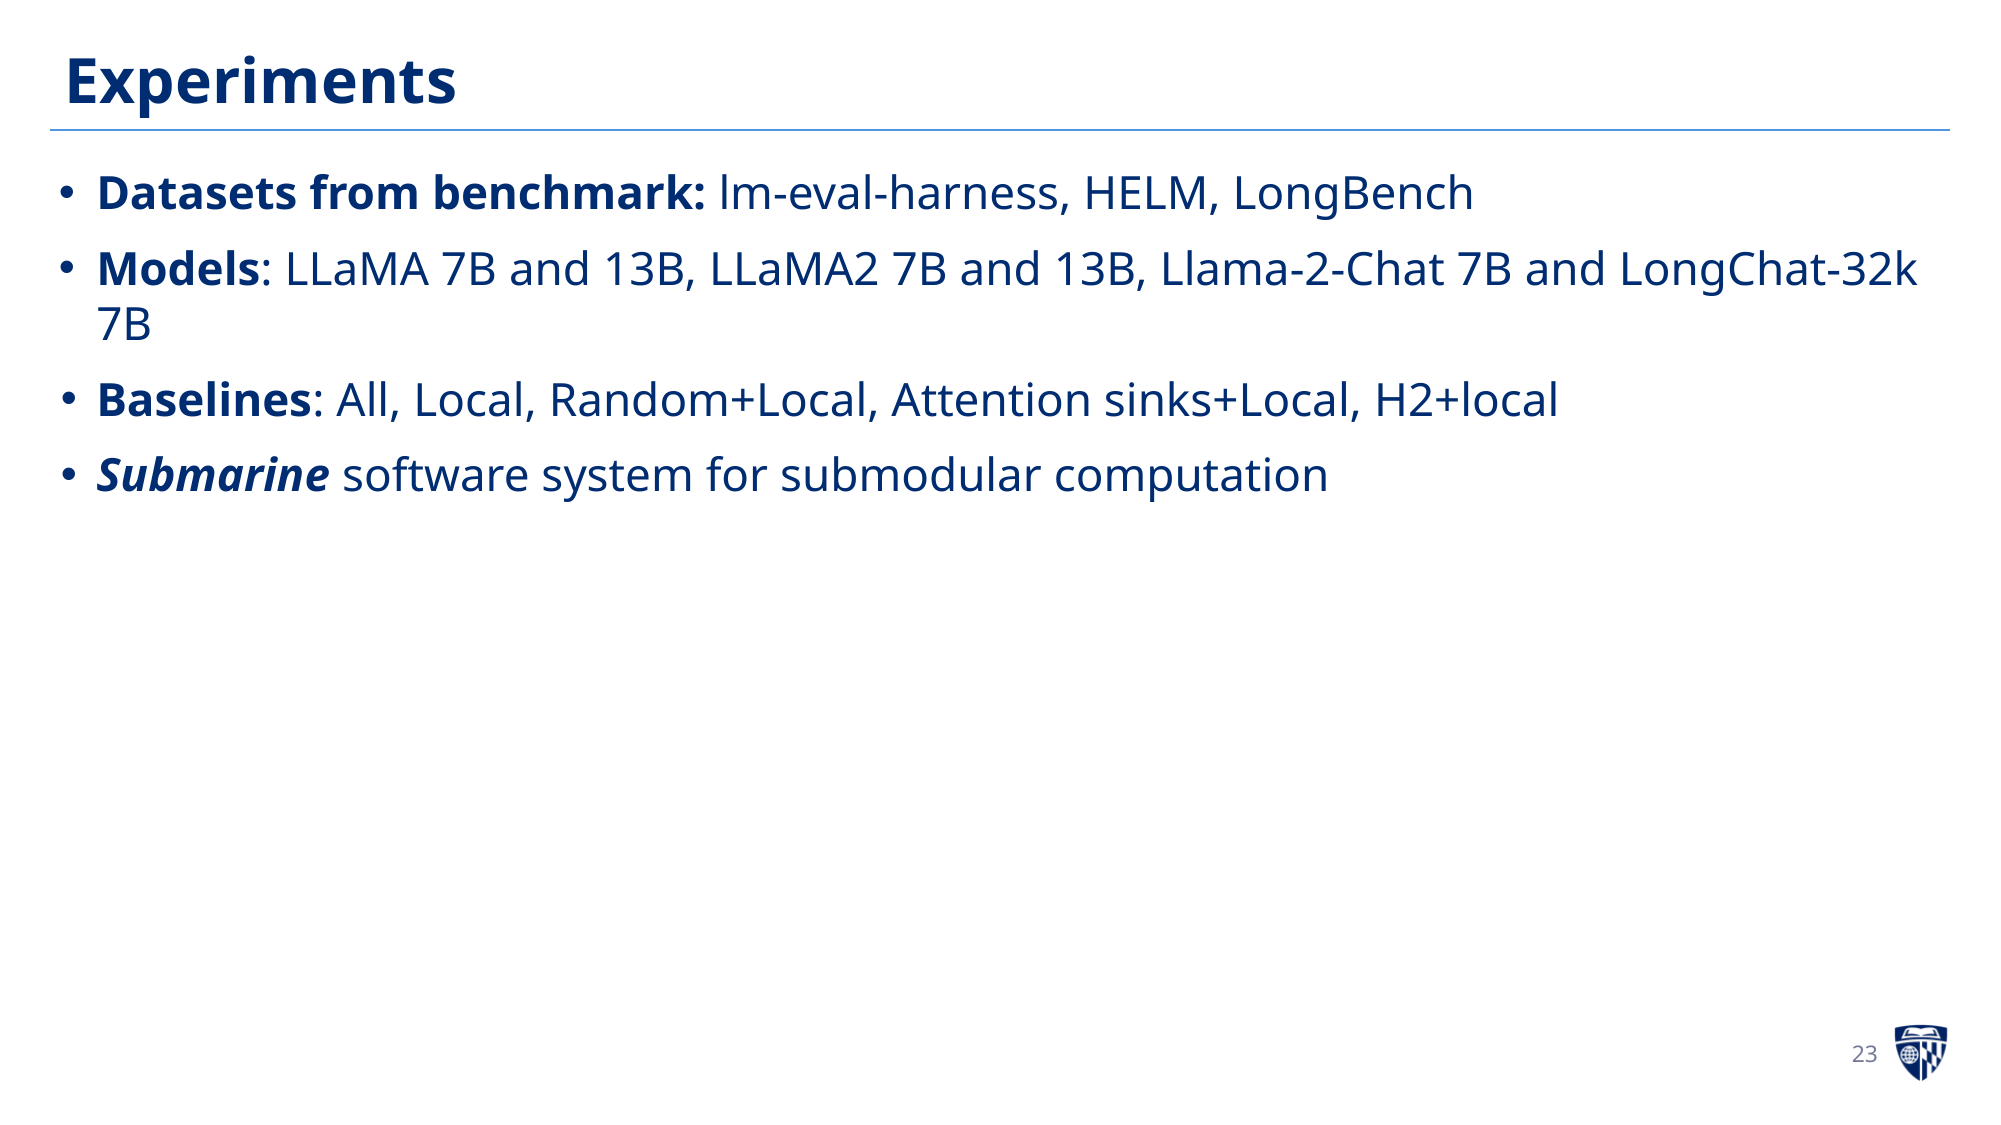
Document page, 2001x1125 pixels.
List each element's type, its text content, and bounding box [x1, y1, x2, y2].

title Experiments [49, 40, 1951, 127]
slide_number ‹#› [1676, 1025, 1879, 1085]
picture [1892, 1022, 1951, 1085]
list Datasets from benchmark: lm-eval-harness, HELM, LongBench Models: LLaMA 7B and 13B, LLaMA2 7B and 13B, Llama-2-Chat 7B and LongChat-32k 7B Baselines: All, Local, Random+Local, Attention sinks+Local, H2+local Submarine software system for submodular computation [43, 156, 1951, 1007]
